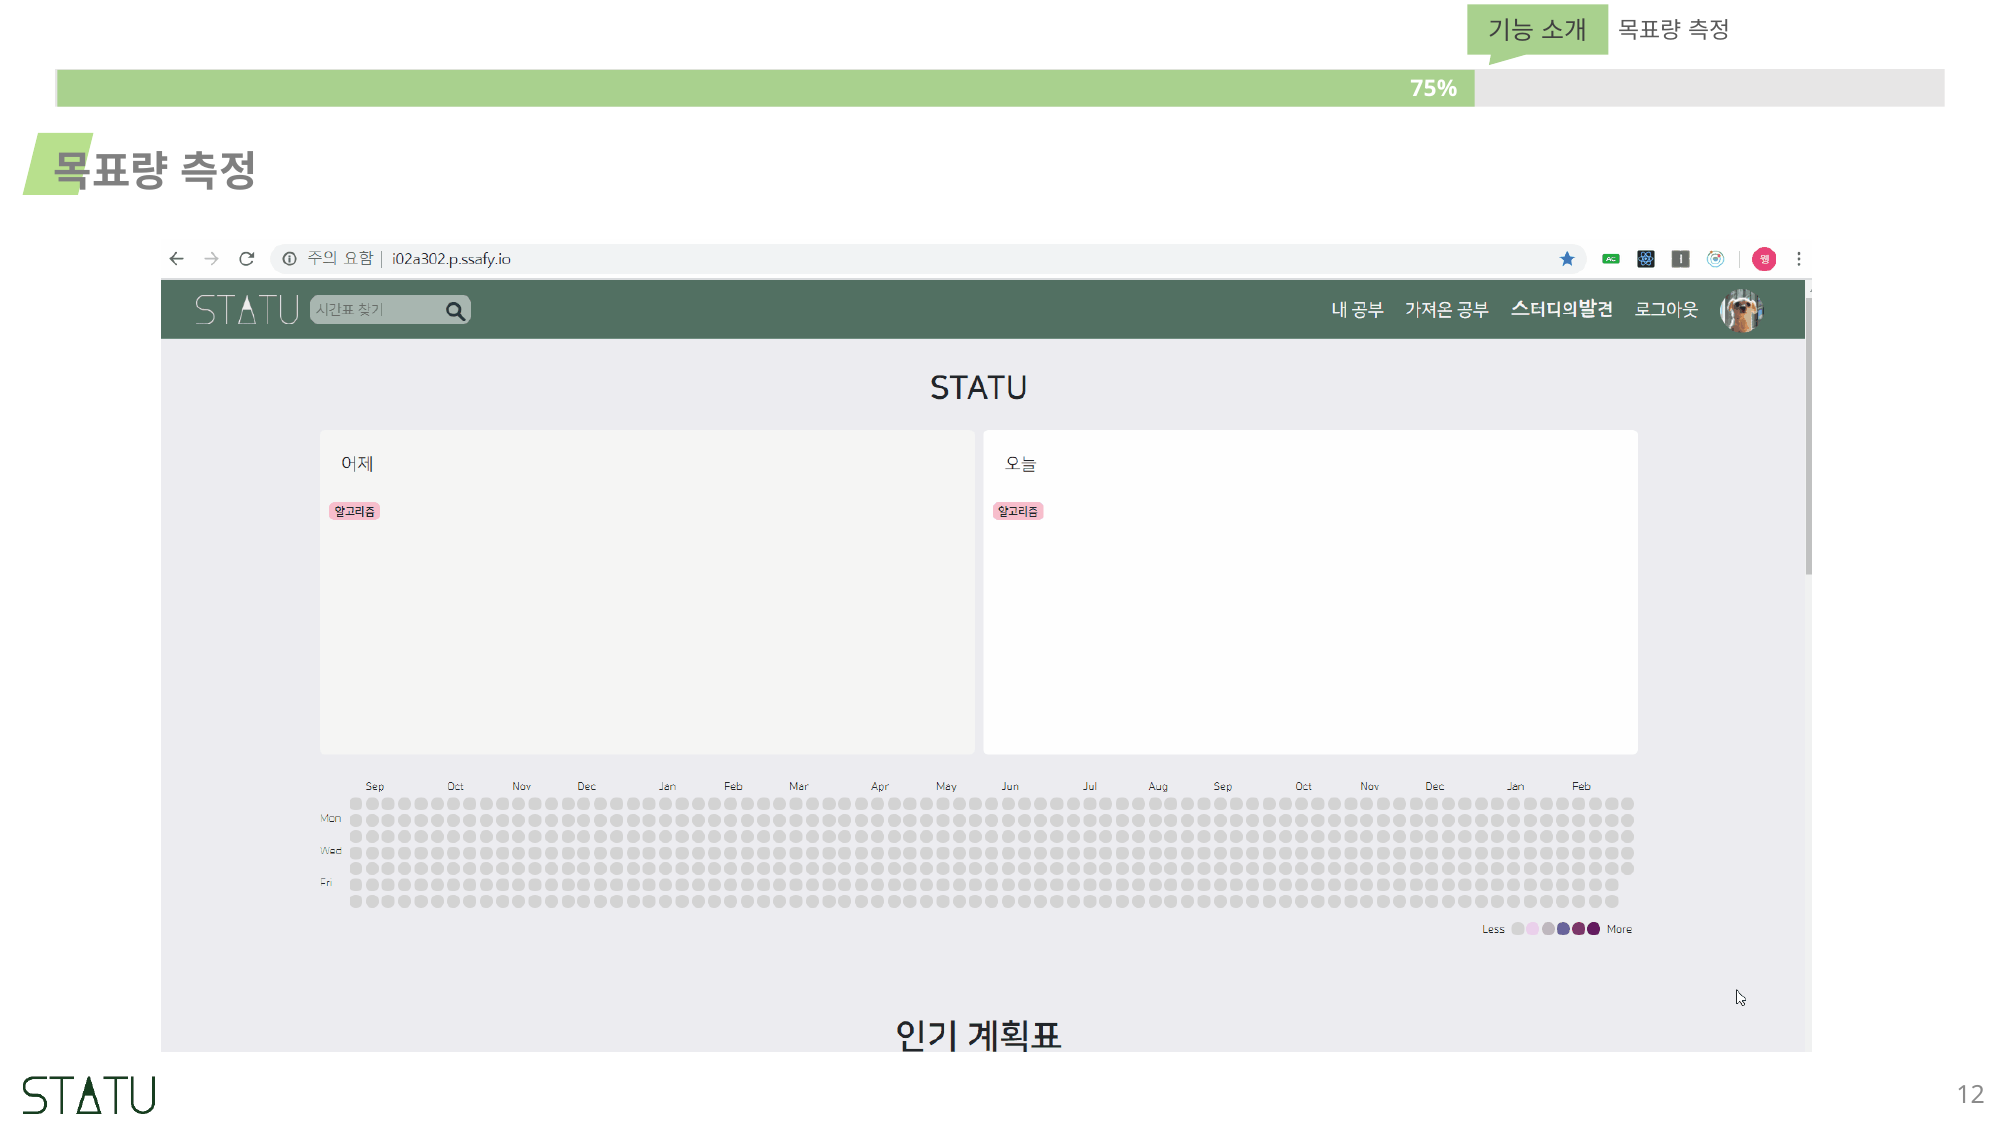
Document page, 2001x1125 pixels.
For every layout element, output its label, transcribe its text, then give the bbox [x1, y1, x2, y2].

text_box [1467, 4, 1609, 55]
text_box [1473, 68, 1946, 108]
picture [0, 1065, 177, 1125]
slide_number 12 [1550, 1065, 2000, 1125]
text_box 목표량 측정 [38, 137, 743, 213]
picture [161, 239, 1812, 1052]
text_box [56, 69, 1395, 108]
text_box 75% [1395, 66, 1473, 109]
text_box 목표량 측정 [1609, 8, 1746, 51]
